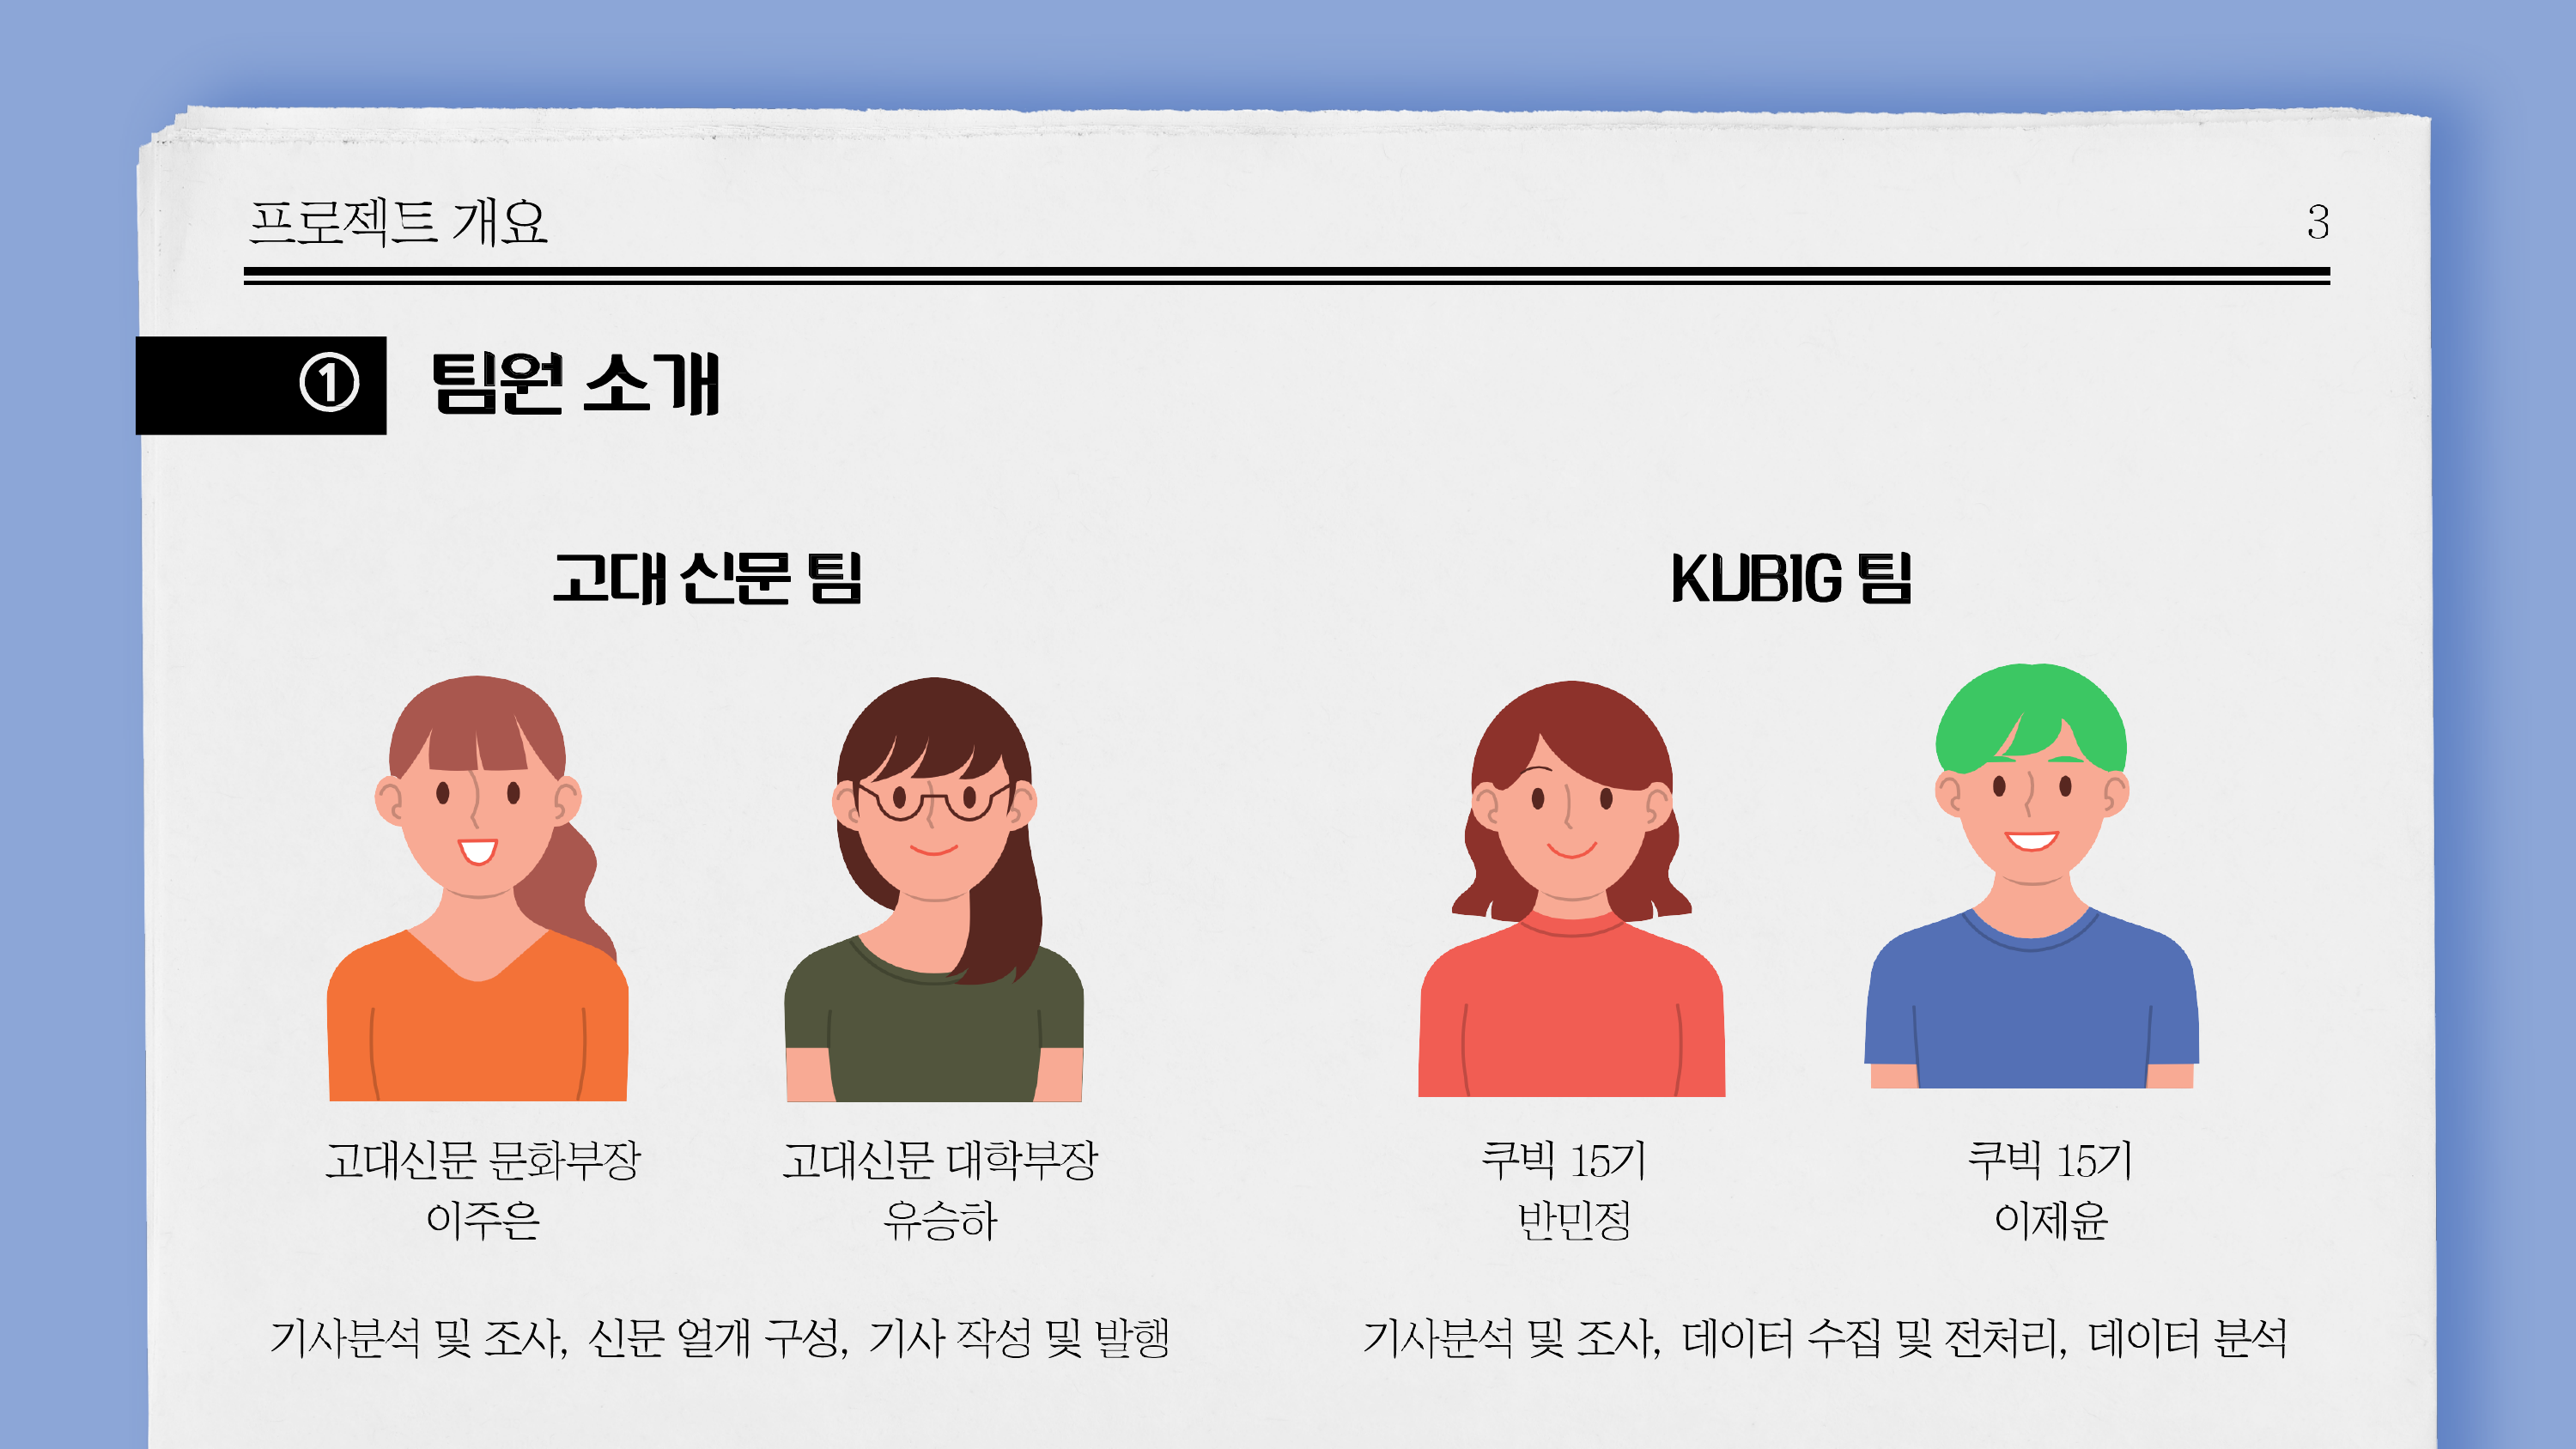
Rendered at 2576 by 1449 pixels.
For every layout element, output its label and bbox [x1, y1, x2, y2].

text_box [737, 577, 791, 591]
text_box [392, 238, 438, 244]
text_box [2165, 1318, 2197, 1359]
text_box [1790, 555, 1801, 602]
text_box [765, 1320, 803, 1359]
text_box [507, 1201, 534, 1218]
text_box [2020, 1200, 2028, 1241]
text_box [1048, 1343, 1081, 1359]
text_box [1988, 1321, 2002, 1325]
text_box [1996, 1204, 2018, 1231]
text_box [328, 1144, 359, 1170]
text_box [2046, 1318, 2055, 1359]
text_box [554, 579, 608, 600]
text_box [907, 1322, 931, 1351]
text_box [1908, 1339, 1923, 1343]
text_box [509, 357, 532, 375]
text_box [1655, 1349, 1660, 1360]
text_box [1682, 1325, 1704, 1351]
text_box [1983, 1328, 2008, 1353]
text_box [931, 1318, 946, 1359]
text_box [438, 1343, 471, 1359]
text_box [299, 352, 360, 412]
text_box [984, 1140, 1099, 1181]
text_box [1846, 1318, 1879, 1359]
text_box [2061, 1349, 2066, 1360]
text_box [249, 197, 386, 248]
text_box [594, 1345, 625, 1357]
text_box [484, 1339, 522, 1356]
text_box [1863, 584, 1911, 603]
text_box [401, 1143, 424, 1167]
text_box [852, 552, 860, 580]
text_box [562, 1349, 567, 1360]
text_box [1614, 1322, 1638, 1351]
text_box [465, 1222, 502, 1241]
text_box [1364, 1324, 1387, 1352]
text_box [587, 355, 647, 389]
text_box [612, 555, 639, 598]
text_box [1400, 1318, 1511, 1359]
text_box [714, 1325, 735, 1352]
text_box [686, 584, 734, 603]
text_box [813, 584, 860, 603]
text_box [786, 1144, 816, 1170]
text_box [642, 553, 665, 604]
text_box [809, 554, 843, 580]
text_box [899, 1167, 931, 1179]
text_box [296, 1318, 304, 1359]
text_box [2022, 1323, 2050, 1352]
text_box [485, 1321, 519, 1342]
text_box [439, 390, 495, 414]
text_box [588, 1320, 612, 1344]
text_box [326, 676, 629, 1101]
text_box [1806, 554, 1841, 602]
text_box [1745, 1318, 1753, 1359]
text_box [308, 1318, 418, 1359]
text_box [505, 1228, 537, 1240]
text_box [1902, 552, 1910, 580]
text_box [2070, 1220, 2108, 1234]
text_box [2074, 1228, 2105, 1240]
text_box [1528, 1321, 1551, 1341]
text_box [1859, 554, 1893, 580]
text_box [1552, 1318, 1561, 1342]
text_box [1968, 1142, 2006, 1181]
text_box [614, 1318, 623, 1349]
text_box [489, 1140, 641, 1181]
text_box [899, 1142, 929, 1158]
text_box [809, 1318, 836, 1358]
text_box [541, 352, 562, 387]
text_box [1590, 1145, 1610, 1177]
text_box [748, 557, 780, 567]
text_box [627, 1337, 665, 1353]
text_box [1418, 681, 1726, 1097]
text_box [501, 380, 541, 393]
text_box [2007, 1143, 2029, 1165]
text_box [784, 677, 1084, 1102]
text_box [2217, 1346, 2248, 1357]
text_box [1057, 1339, 1072, 1343]
text_box [1388, 1318, 1397, 1359]
text_box [691, 353, 718, 415]
text_box [2128, 1322, 2149, 1348]
text_box [363, 1140, 398, 1181]
text_box [1540, 1339, 1555, 1343]
text_box [585, 387, 649, 409]
text_box [1482, 1142, 1520, 1181]
text_box [442, 1142, 471, 1158]
text_box [459, 1318, 468, 1342]
text_box [501, 198, 548, 244]
text_box [2076, 1200, 2103, 1218]
text_box [2217, 1319, 2245, 1337]
text_box [630, 1345, 661, 1357]
text_box [427, 1140, 434, 1172]
text_box [477, 197, 495, 248]
text_box [1722, 1322, 1743, 1348]
text_box [821, 588, 852, 599]
text_box [681, 554, 718, 579]
text_box [1899, 1343, 1932, 1359]
text_box [678, 1318, 713, 1358]
text_box [841, 1349, 848, 1360]
text_box [1674, 554, 1710, 602]
text_box [1964, 1318, 1978, 1349]
text_box [2077, 1145, 2096, 1177]
text_box [506, 394, 561, 414]
text_box [1611, 1146, 1634, 1174]
text_box [2308, 204, 2329, 239]
text_box [2059, 1200, 2067, 1241]
text_box [2002, 1318, 2017, 1359]
text_box [1095, 1318, 1168, 1358]
text_box [654, 355, 684, 408]
text_box [2257, 1318, 2286, 1359]
text_box [725, 552, 732, 580]
text_box [1759, 558, 1782, 597]
text_box [1864, 664, 2200, 1088]
text_box [2251, 1319, 2274, 1343]
text_box [521, 1322, 545, 1351]
text_box [957, 1318, 1030, 1359]
text_box [1572, 1144, 1589, 1176]
text_box [896, 1159, 934, 1174]
text_box [1809, 1319, 1843, 1335]
text_box [1526, 1140, 1553, 1181]
text_box [394, 202, 433, 229]
text_box [1951, 1346, 1981, 1357]
text_box [1578, 1321, 1613, 1342]
text_box [557, 555, 605, 585]
text_box [1639, 1318, 1654, 1359]
text_box [2047, 1203, 2059, 1240]
text_box [1530, 1343, 1564, 1359]
text_box [1518, 1200, 1629, 1240]
text_box [2088, 1325, 2111, 1351]
text_box [733, 1318, 749, 1359]
text_box [1694, 1319, 1709, 1356]
text_box [858, 1143, 881, 1167]
text_box [452, 1200, 459, 1241]
text_box [1759, 1318, 1791, 1359]
text_box [434, 355, 474, 385]
text_box [465, 1202, 499, 1219]
text_box [428, 1204, 449, 1231]
text_box [884, 1200, 998, 1241]
text_box [442, 1167, 473, 1179]
text_box [1752, 555, 1788, 601]
text_box [502, 1221, 540, 1225]
text_box [1709, 1318, 1716, 1359]
text_box [2097, 1146, 2120, 1174]
text_box [1896, 1321, 1918, 1341]
text_box [2122, 1140, 2130, 1181]
text_box [802, 1319, 825, 1343]
text_box [895, 1318, 903, 1359]
text_box [2012, 1140, 2039, 1181]
text_box [136, 336, 387, 435]
text_box [448, 395, 485, 409]
text_box [1046, 1321, 1068, 1341]
text_box [484, 351, 495, 386]
text_box [325, 1158, 363, 1178]
text_box [271, 1324, 295, 1352]
text_box [740, 553, 787, 572]
text_box [440, 1159, 477, 1174]
text_box [1636, 1140, 1643, 1181]
text_box [1071, 1318, 1078, 1342]
text_box [434, 1321, 458, 1341]
text_box [739, 585, 788, 604]
text_box [502, 354, 539, 379]
text_box [447, 1339, 462, 1343]
text_box [630, 1319, 659, 1337]
text_box [1871, 588, 1902, 599]
text_box [870, 1324, 893, 1352]
text_box [1808, 1339, 1845, 1359]
text_box [546, 1318, 561, 1359]
picture [0, 0, 2576, 1449]
text_box [821, 1140, 854, 1181]
text_box [946, 1140, 981, 1181]
text_box [2152, 1318, 2160, 1359]
text_box [1921, 1318, 1929, 1342]
text_box [1713, 554, 1749, 601]
text_box [1521, 1143, 1542, 1165]
text_box [453, 205, 477, 239]
text_box [864, 1167, 894, 1179]
text_box [2058, 1144, 2075, 1176]
text_box [2115, 1318, 2123, 1359]
text_box [1577, 1339, 1615, 1356]
text_box [406, 1167, 437, 1179]
text_box [2100, 1319, 2115, 1356]
text_box [782, 1158, 820, 1178]
text_box [2032, 1206, 2053, 1234]
text_box [1945, 1321, 1970, 1345]
text_box [2215, 1338, 2252, 1353]
text_box [884, 1140, 892, 1172]
